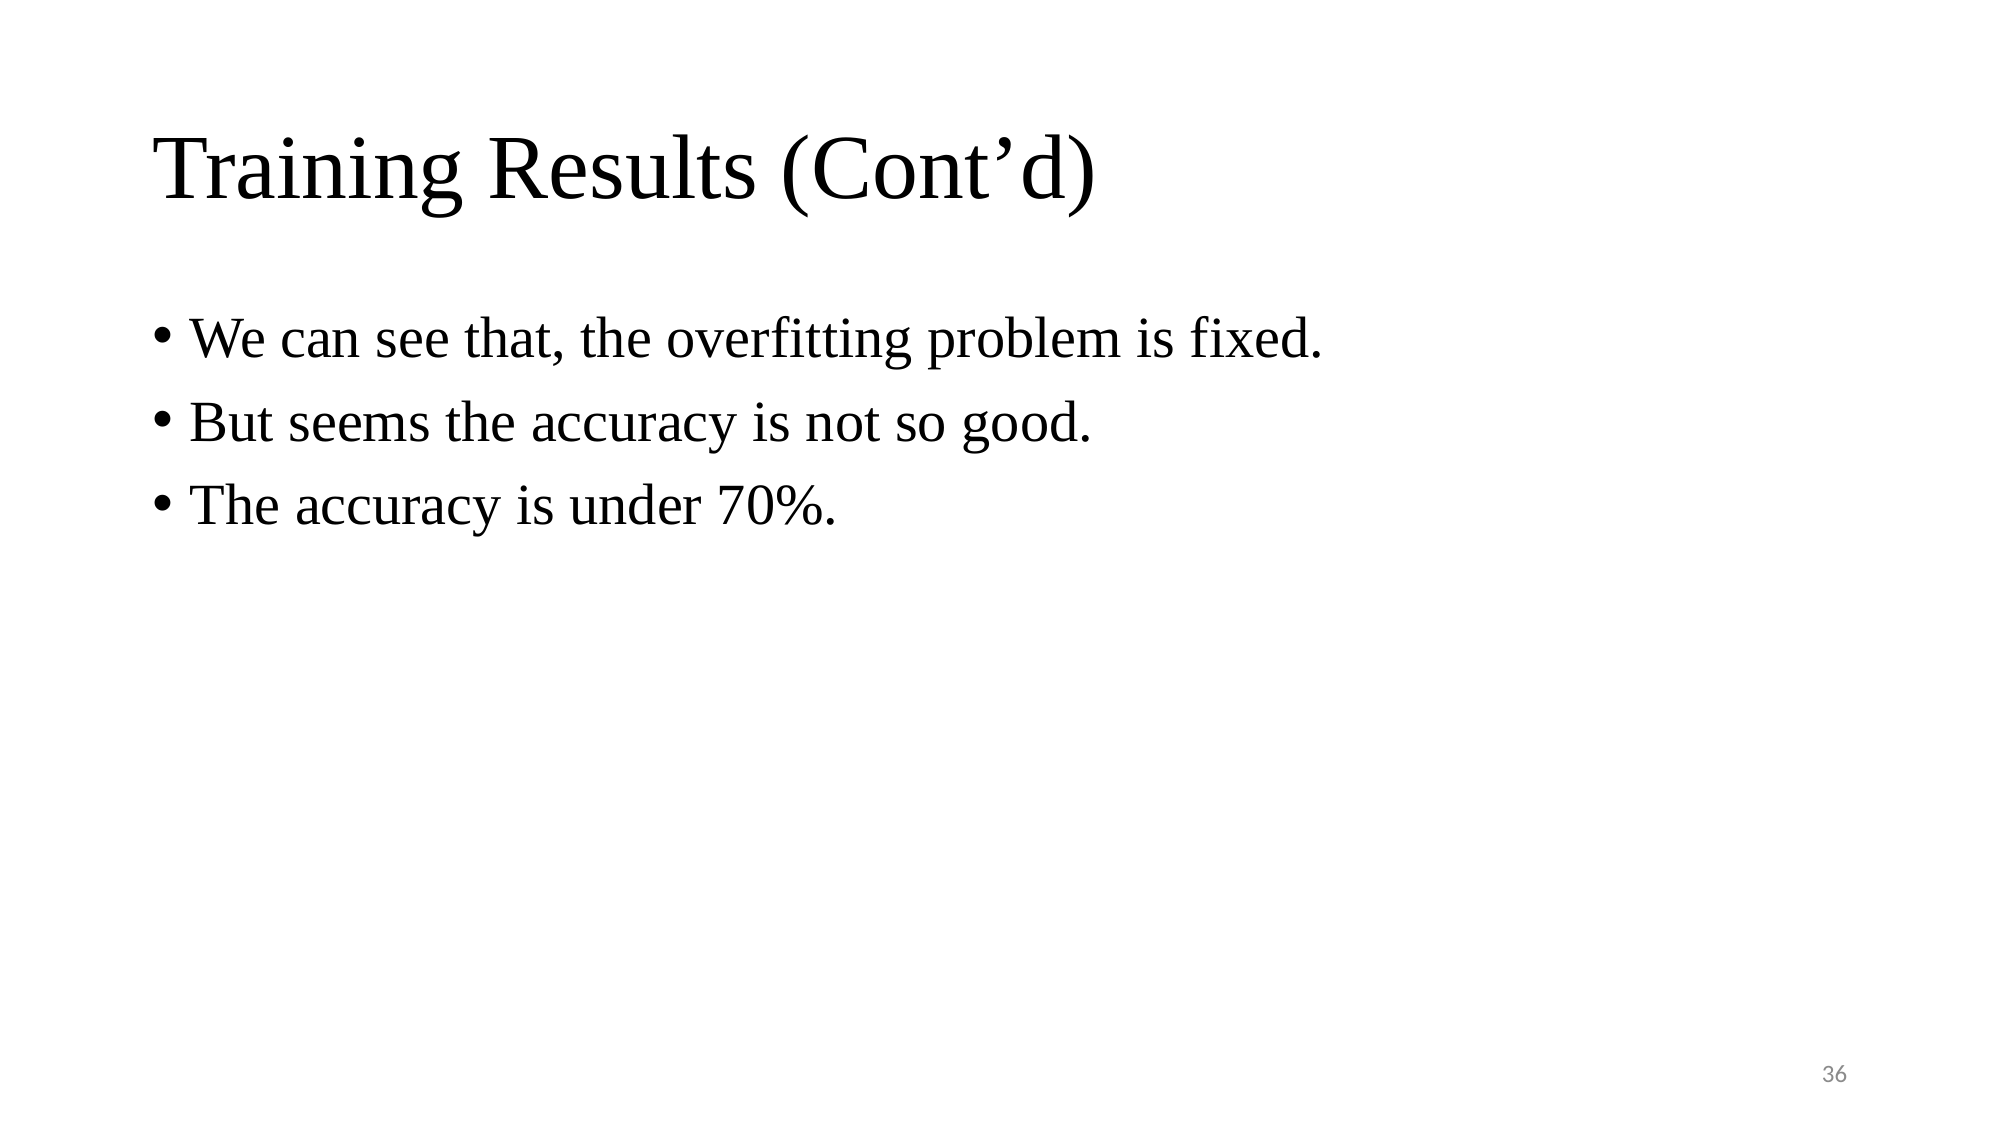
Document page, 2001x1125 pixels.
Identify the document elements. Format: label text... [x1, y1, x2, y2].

slide_number 36 [1412, 1042, 1863, 1103]
list We can see that, the overfitting problem is fixed. But seems the accuracy is not so good. The accuracy is under 70%. [137, 299, 1863, 1014]
title Training Results (Cont’d) [137, 59, 1863, 278]
